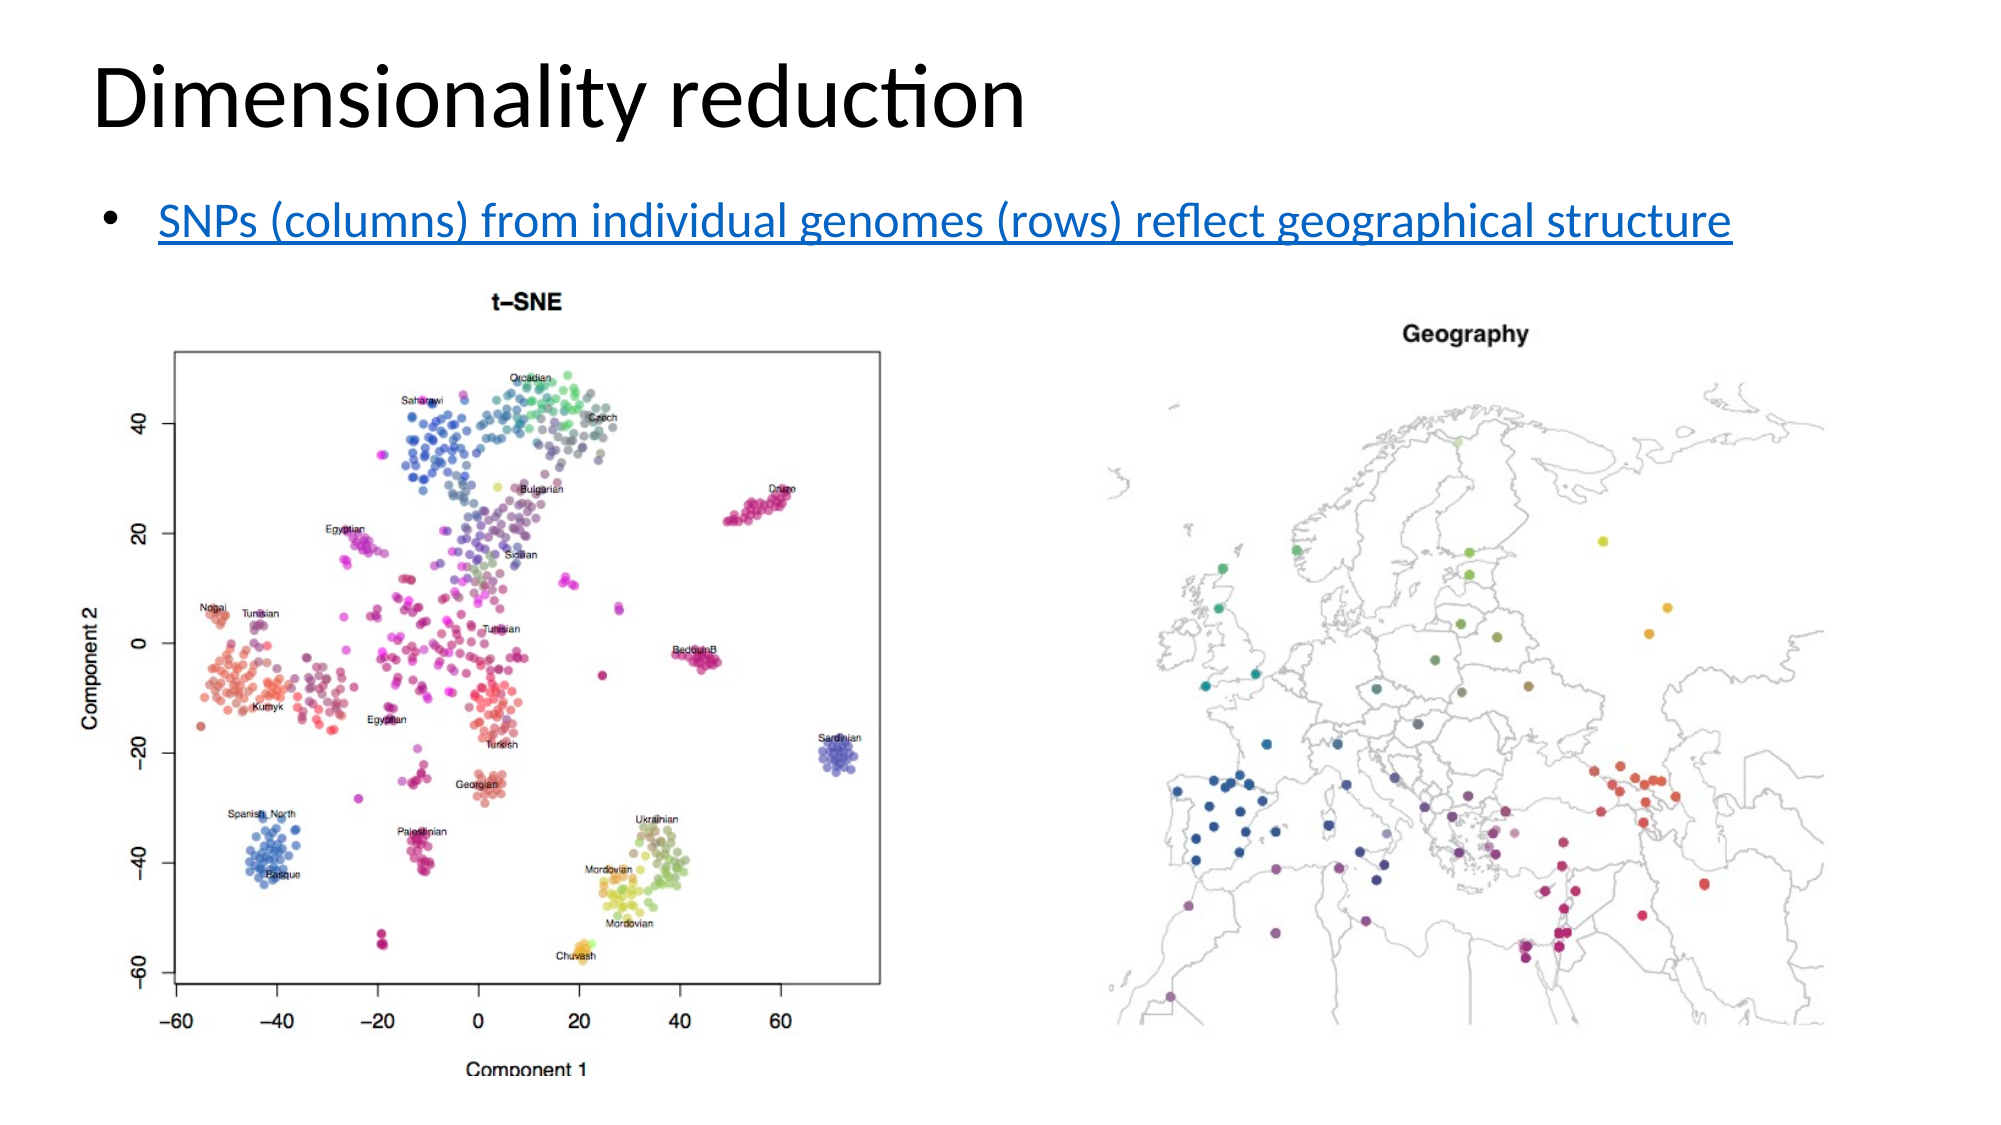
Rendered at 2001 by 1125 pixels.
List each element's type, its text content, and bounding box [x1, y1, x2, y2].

picture [1082, 316, 1872, 1040]
picture [72, 270, 918, 1076]
text_box SNPs (columns) from individual genomes (rows) reflect geographical structure [87, 180, 1748, 316]
text_box Dimensionality reduction [77, 28, 1045, 153]
